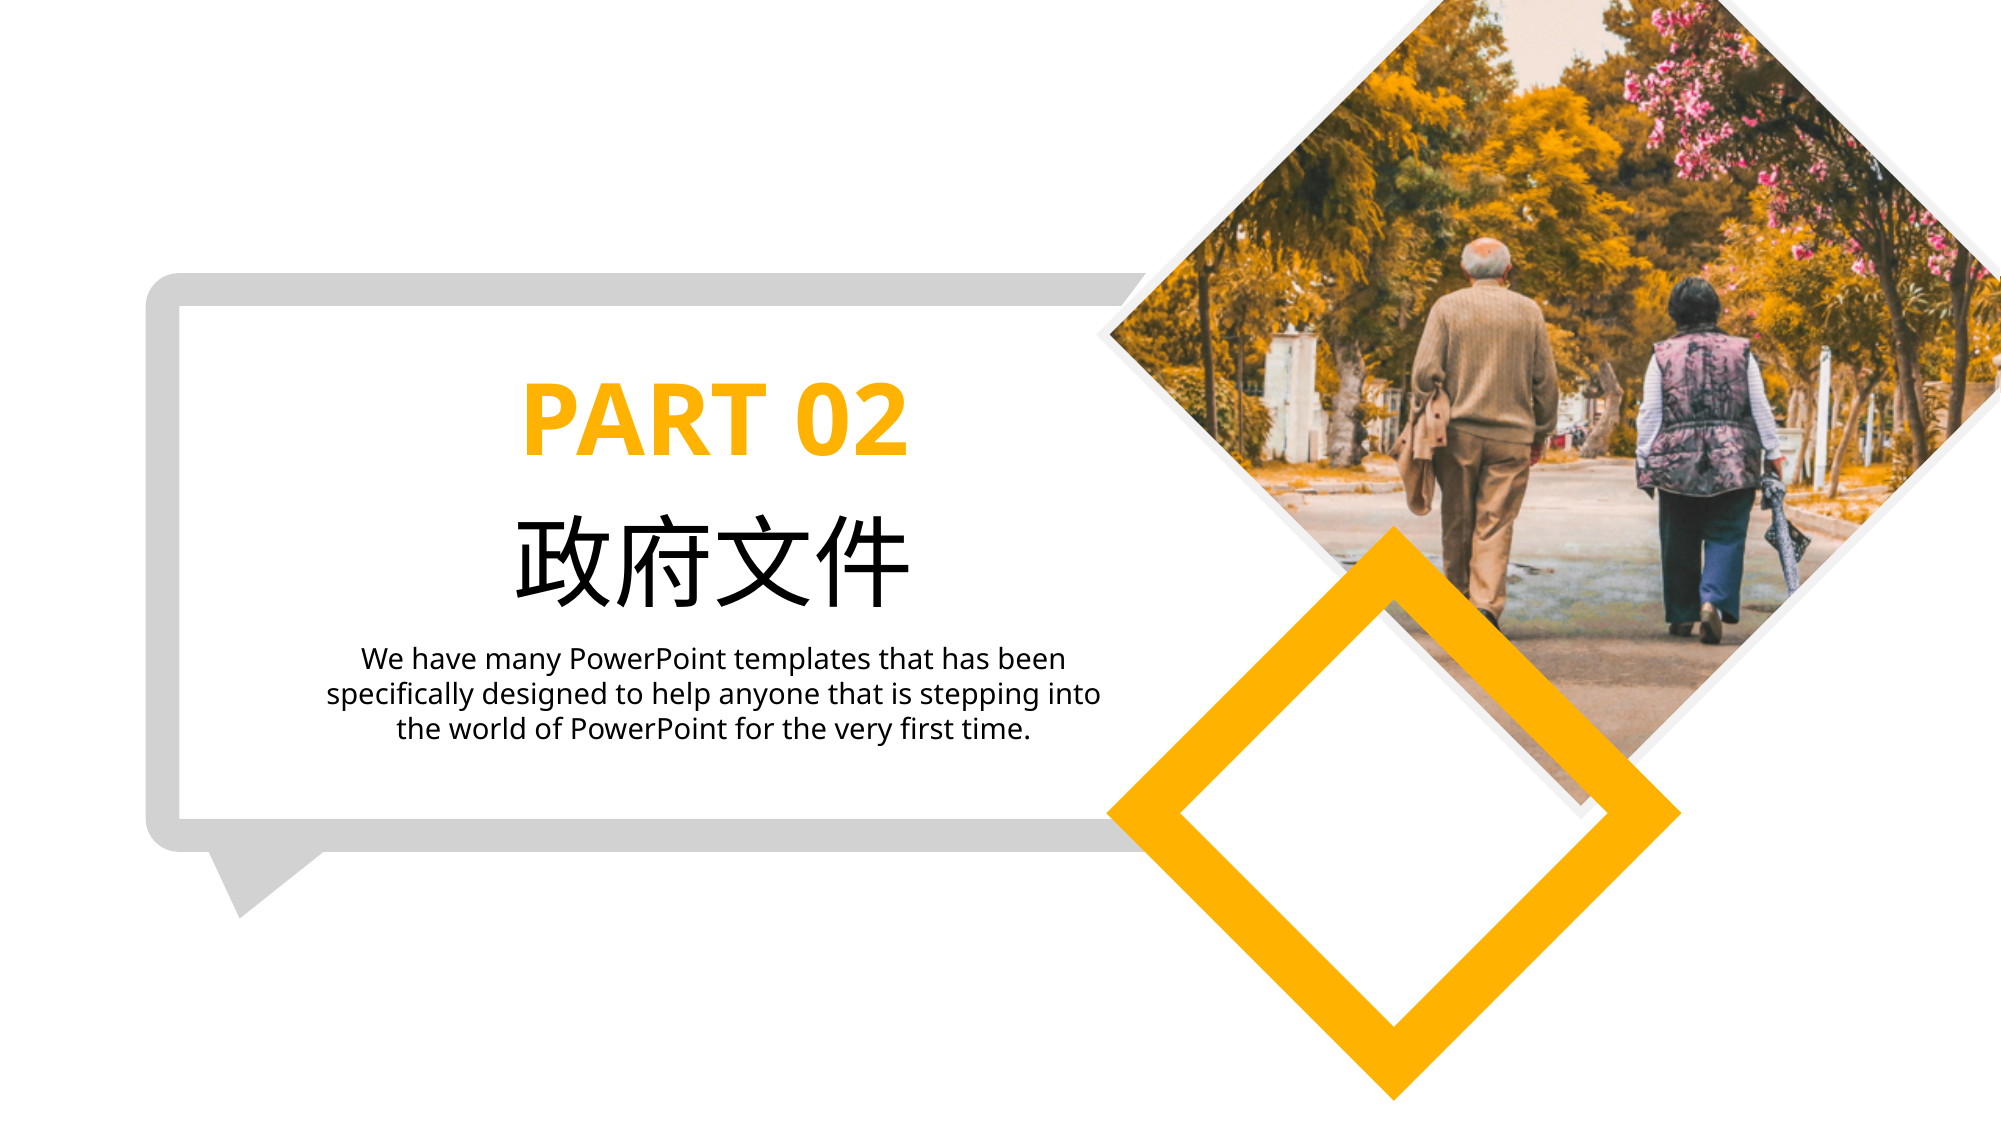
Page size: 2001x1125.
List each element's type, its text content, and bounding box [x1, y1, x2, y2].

text_box [1141, 561, 1647, 1066]
text_box PART 02 [429, 348, 998, 475]
text_box 政府文件 [190, 475, 1238, 628]
text_box [144, 272, 1174, 921]
text_box We have many PowerPoint templates that has been specifically designed to help anyone that is stepping into the world of PowerPoint for the very first time. [288, 632, 1140, 753]
text_box [1101, 0, 2000, 781]
